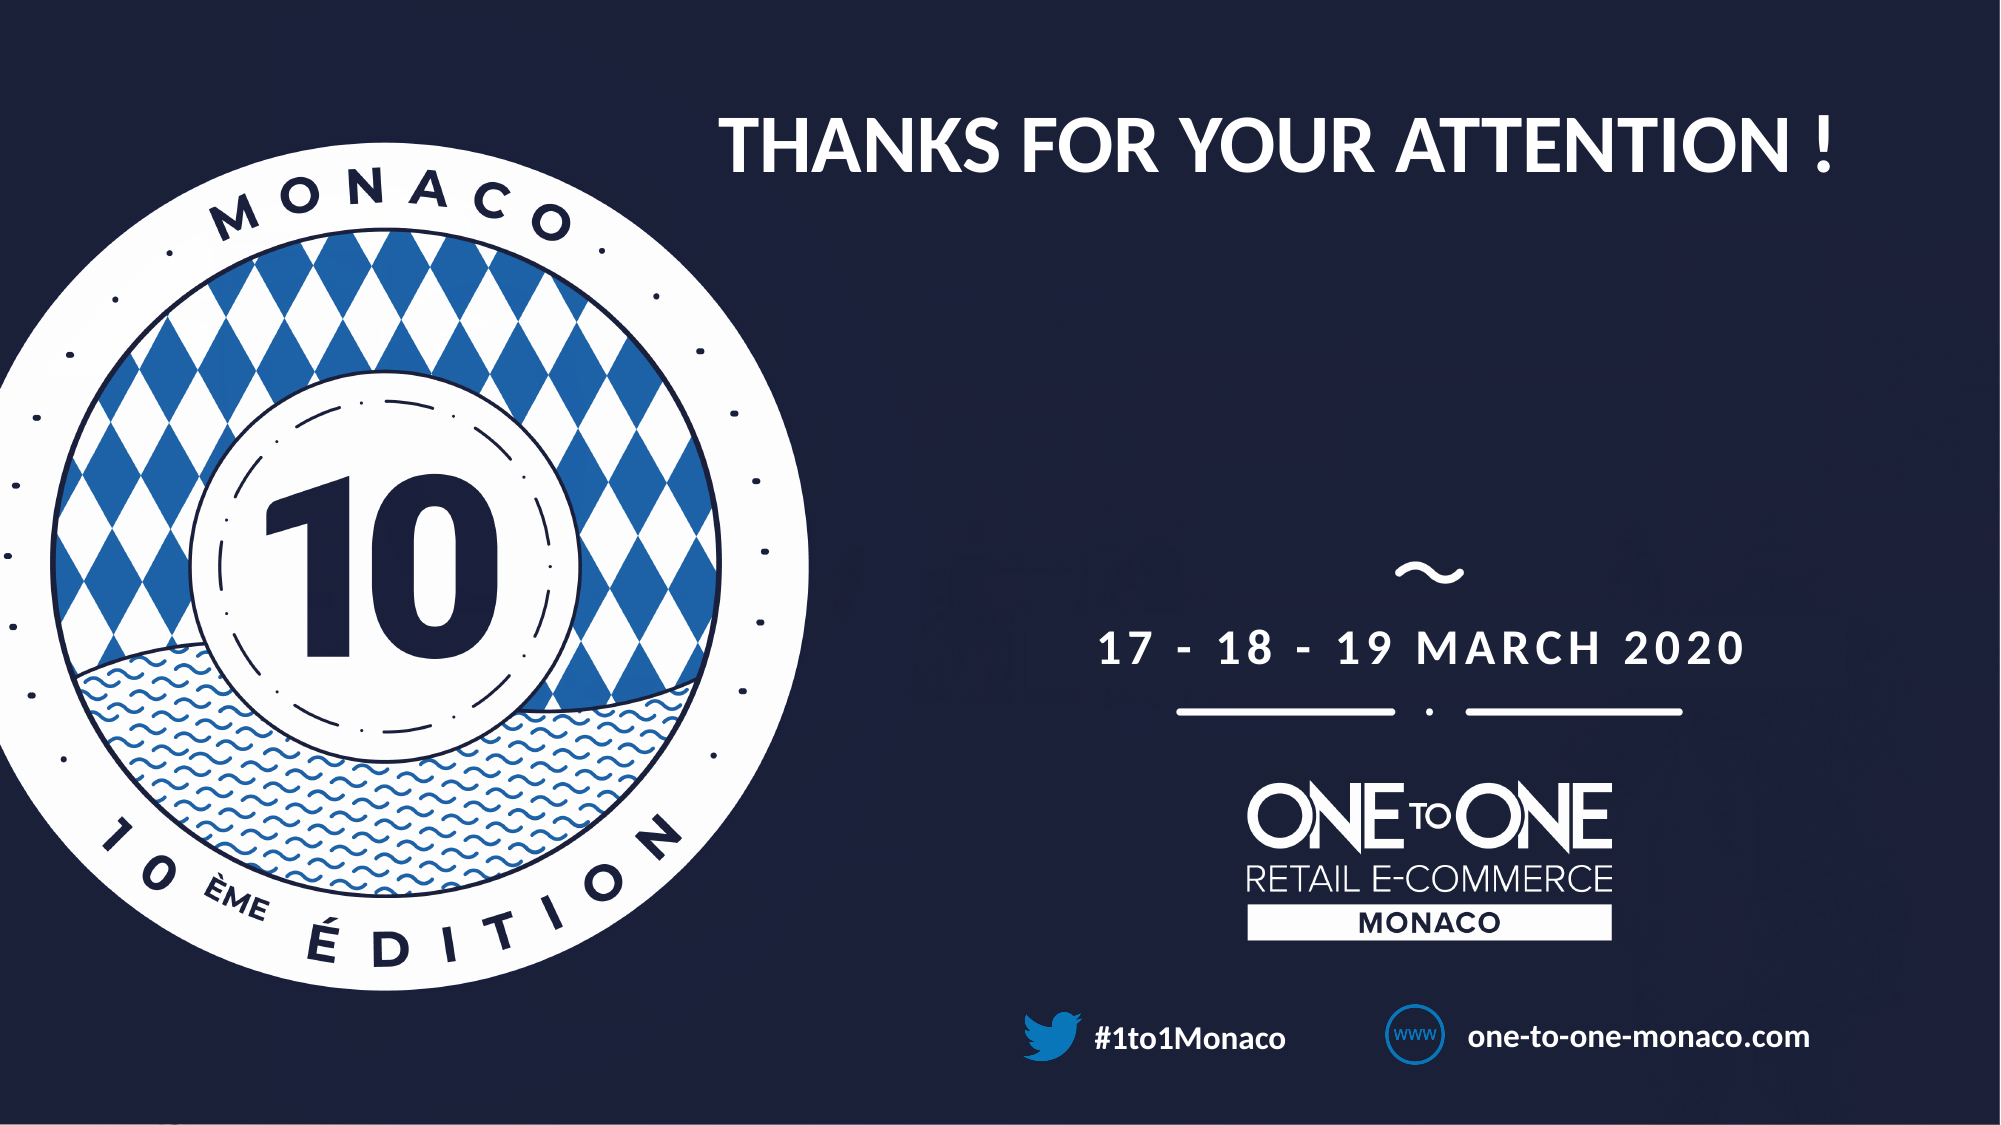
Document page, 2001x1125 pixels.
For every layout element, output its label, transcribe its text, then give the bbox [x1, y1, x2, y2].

picture [0, 0, 2000, 1125]
text_box THANKS FOR YOUR ATTENTION ! [560, 81, 1853, 197]
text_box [1022, 1004, 1826, 1067]
